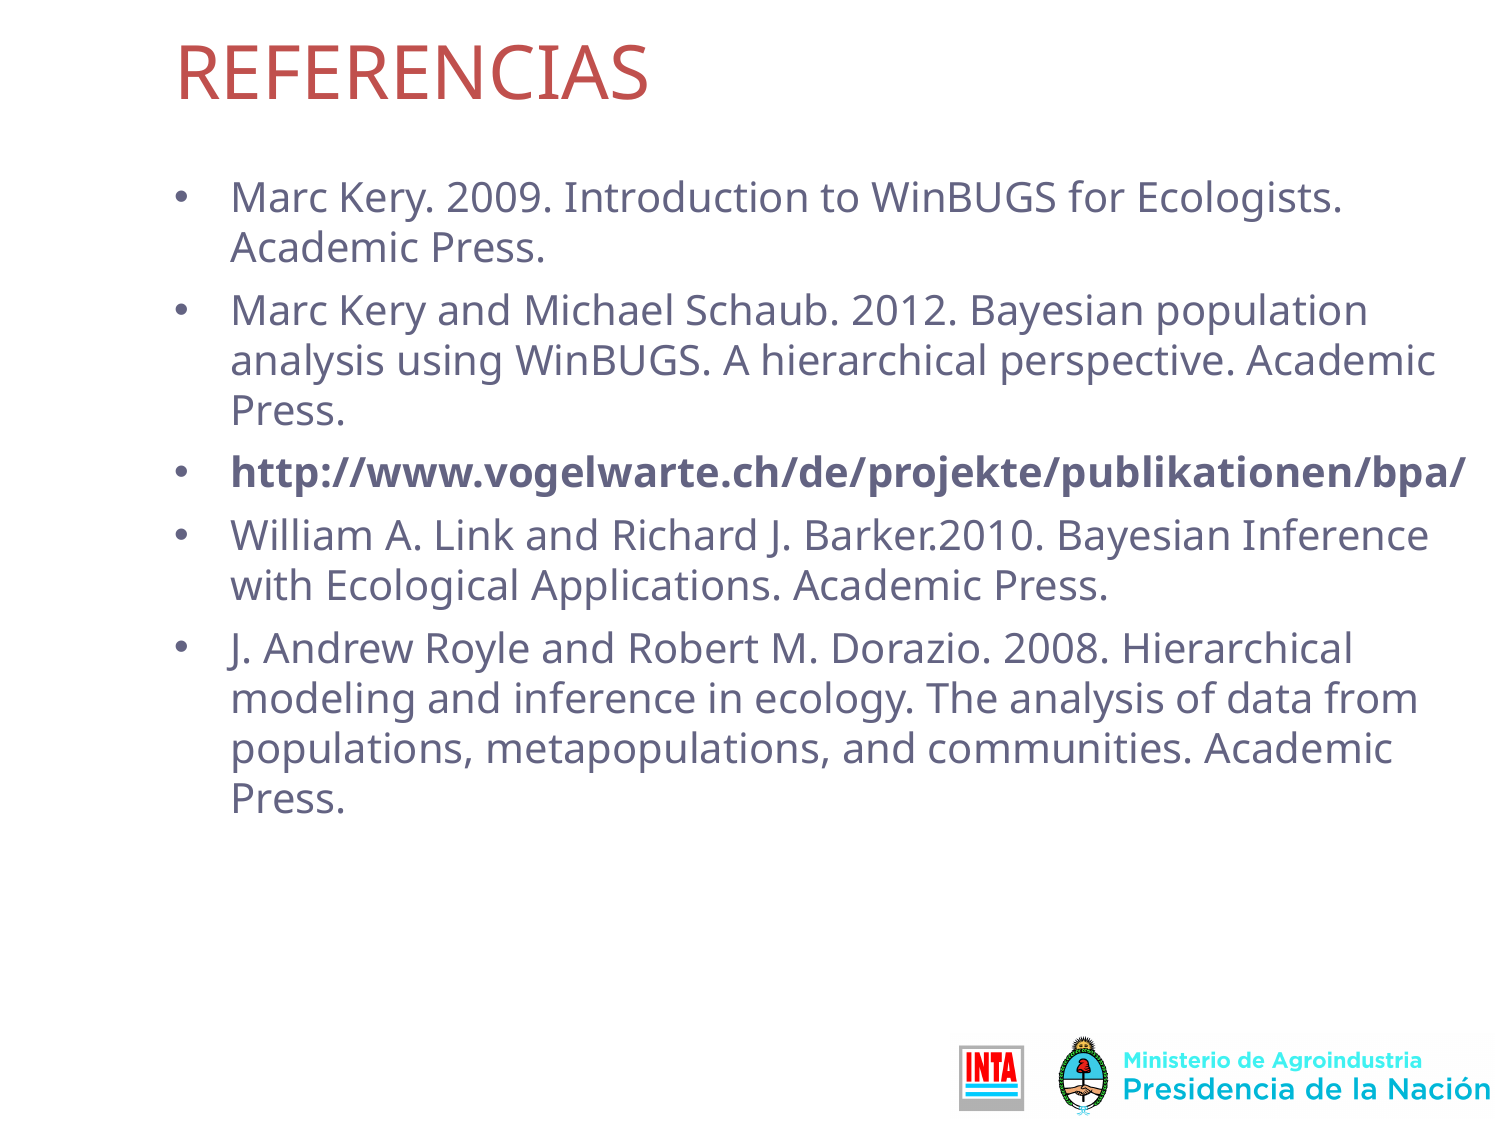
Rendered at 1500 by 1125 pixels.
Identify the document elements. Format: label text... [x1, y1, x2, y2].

picture [950, 1033, 1495, 1119]
text_box REFERENCIAS [159, 17, 1495, 123]
text_box Marc Kery. 2009. Introduction to WinBUGS for Ecologists. Academic Press. Marc Kery and Michael Schaub. 2012. Bayesian population analysis using WinBUGS. A hierarchical perspective. Academic Press. http://www.vogelwarte.ch/de/projekte/publikationen/bpa/ William A. Link and Richard J. Barker.2010. Bayesian Inference with Ecological Applications. Academic Press. J. Andrew Royle and Robert M. Dorazio. 2008. Hierarchical modeling and inference in ecology. The analysis of data from populations, metapopulations, and communities. Academic Press. [159, 163, 1483, 1035]
